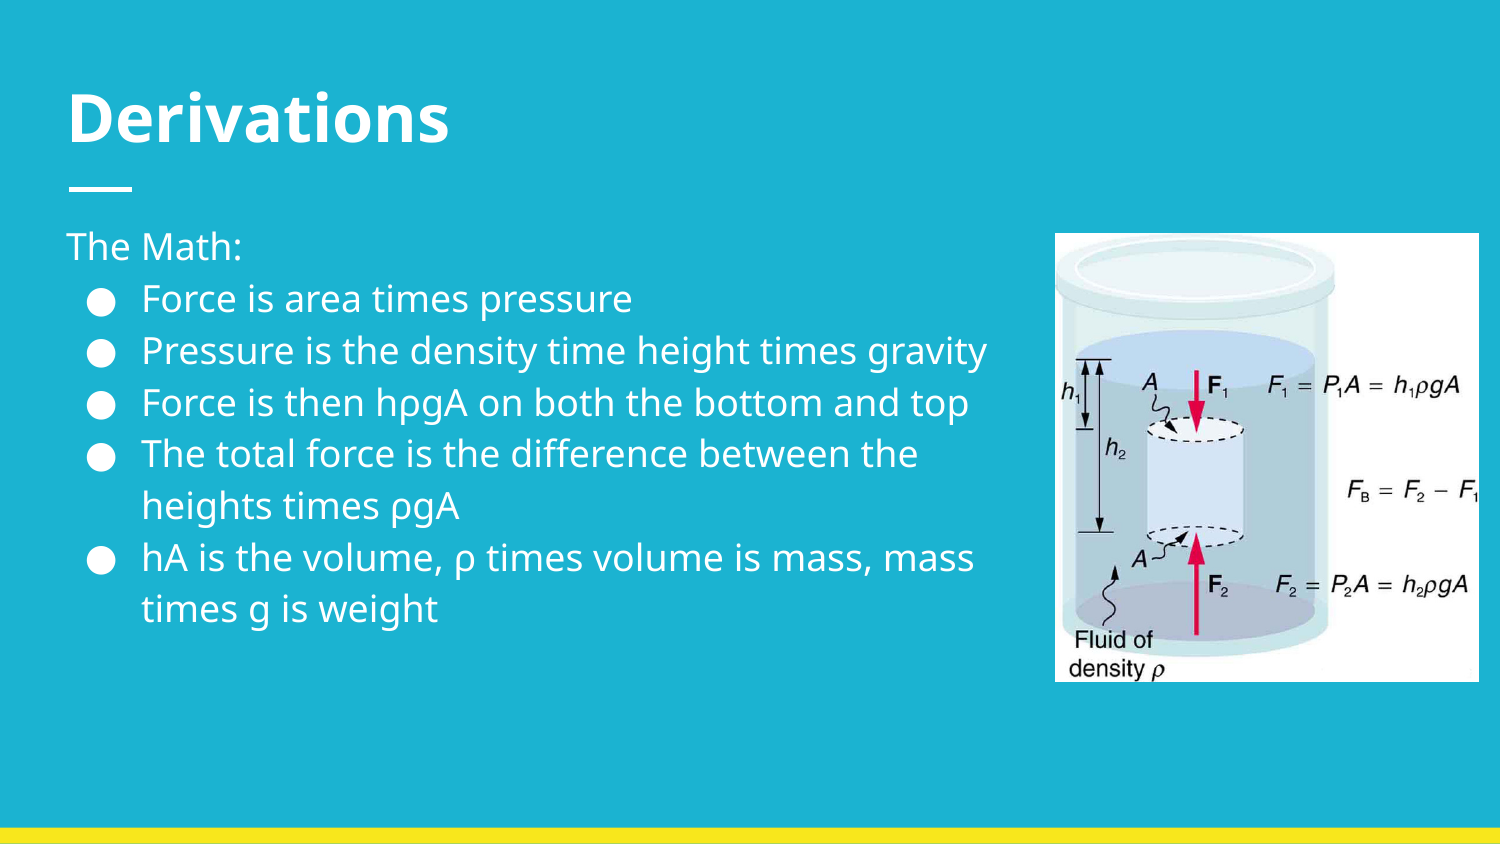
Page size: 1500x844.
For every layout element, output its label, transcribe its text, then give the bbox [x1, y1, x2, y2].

list The Math: Force is area times pressure Pressure is the density time height times gravity Force is then hρgA on both the bottom and top The total force is the difference between the heights times ρgA hA is the volume, ρ times volume is mass, mass times g is weight [51, 201, 1048, 750]
picture [1055, 233, 1479, 683]
title Derivations [51, 61, 1449, 167]
